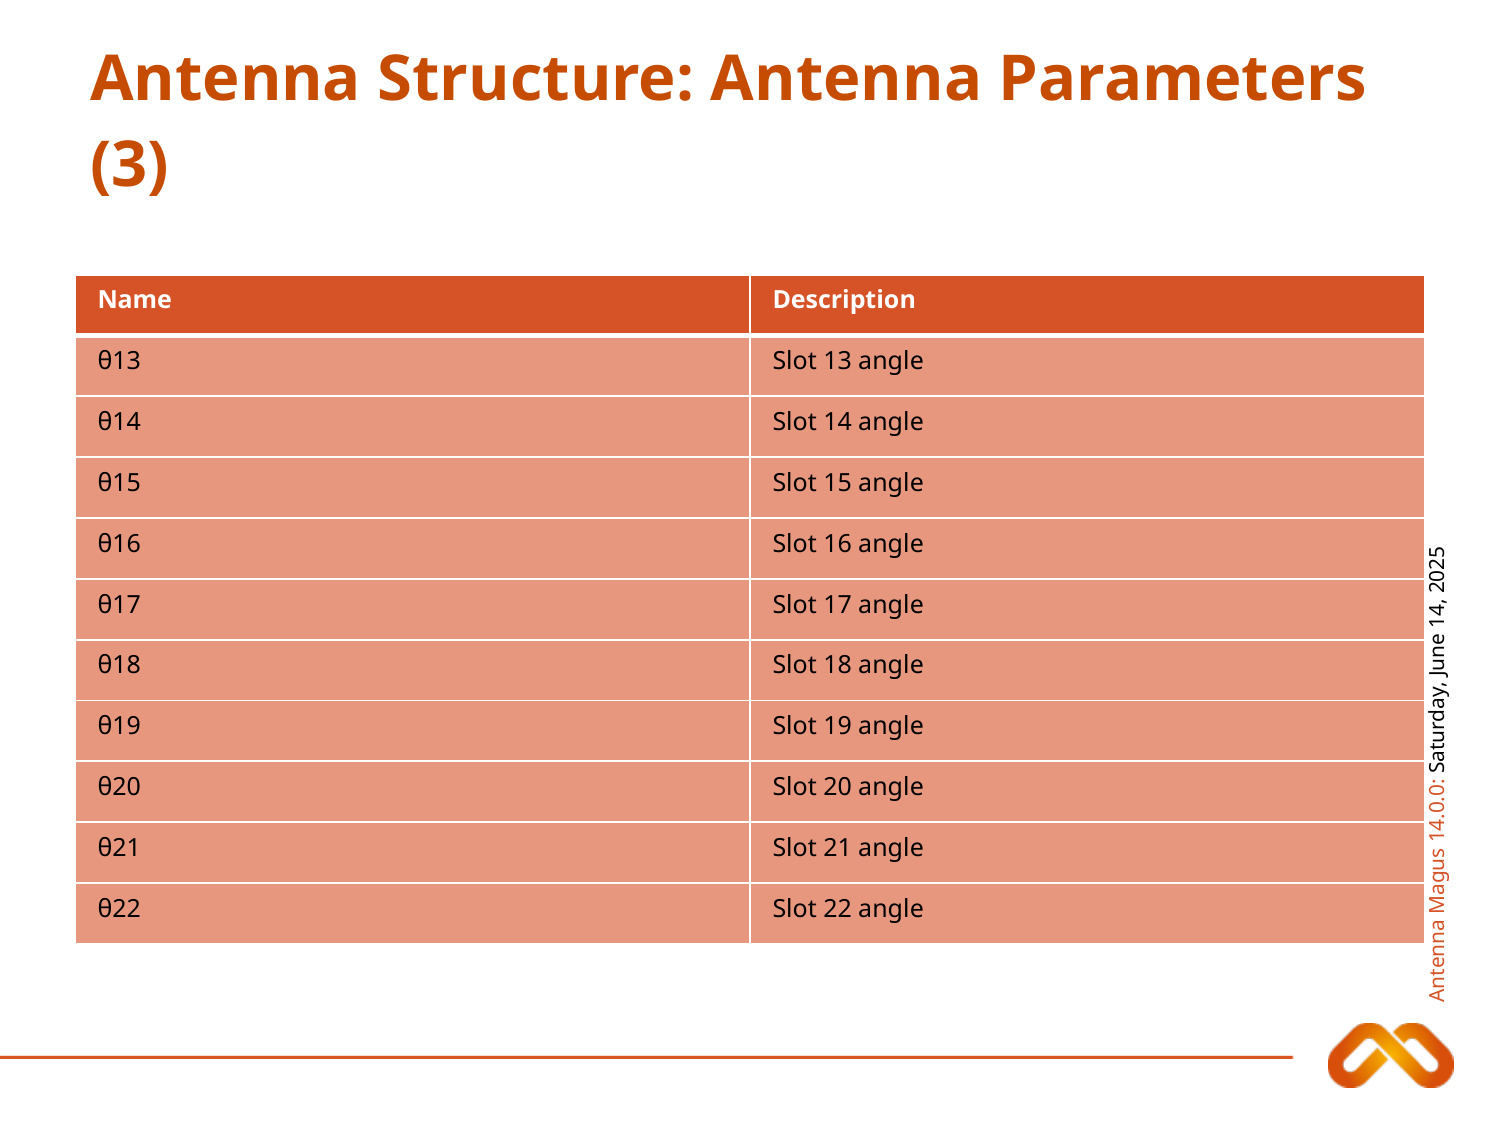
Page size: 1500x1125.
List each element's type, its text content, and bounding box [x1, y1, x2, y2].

table_cell θ18 [76, 641, 749, 700]
table_cell Slot 22 angle [751, 884, 1424, 943]
table_cell θ17 [76, 580, 749, 639]
table_cell Slot 13 angle [751, 338, 1424, 395]
table_cell Slot 21 angle [751, 823, 1424, 882]
picture [0, 902, 1294, 1059]
text_box [74, 224, 1425, 281]
table_cell Slot 20 angle [751, 762, 1424, 821]
title Antenna Structure: Antenna Parameters (3) [74, 24, 1426, 213]
table_cell Slot 15 angle [751, 458, 1424, 517]
table_cell θ16 [76, 519, 749, 578]
table_cell θ14 [76, 397, 749, 456]
table_cell Slot 16 angle [751, 519, 1424, 578]
table_cell θ13 [76, 338, 749, 395]
table_cell Slot 18 angle [751, 641, 1424, 700]
table_cell Slot 14 angle [751, 397, 1424, 456]
table_cell θ20 [76, 762, 749, 821]
picture [1328, 1023, 1454, 1088]
table_header Description [751, 281, 1424, 333]
table_cell θ22 [76, 884, 749, 943]
table_cell θ19 [76, 701, 749, 760]
table_header Name [76, 281, 749, 333]
table_cell θ15 [76, 458, 749, 517]
table_cell Slot 19 angle [751, 701, 1424, 760]
table_cell θ21 [76, 823, 749, 882]
table_cell Slot 17 angle [751, 580, 1424, 639]
